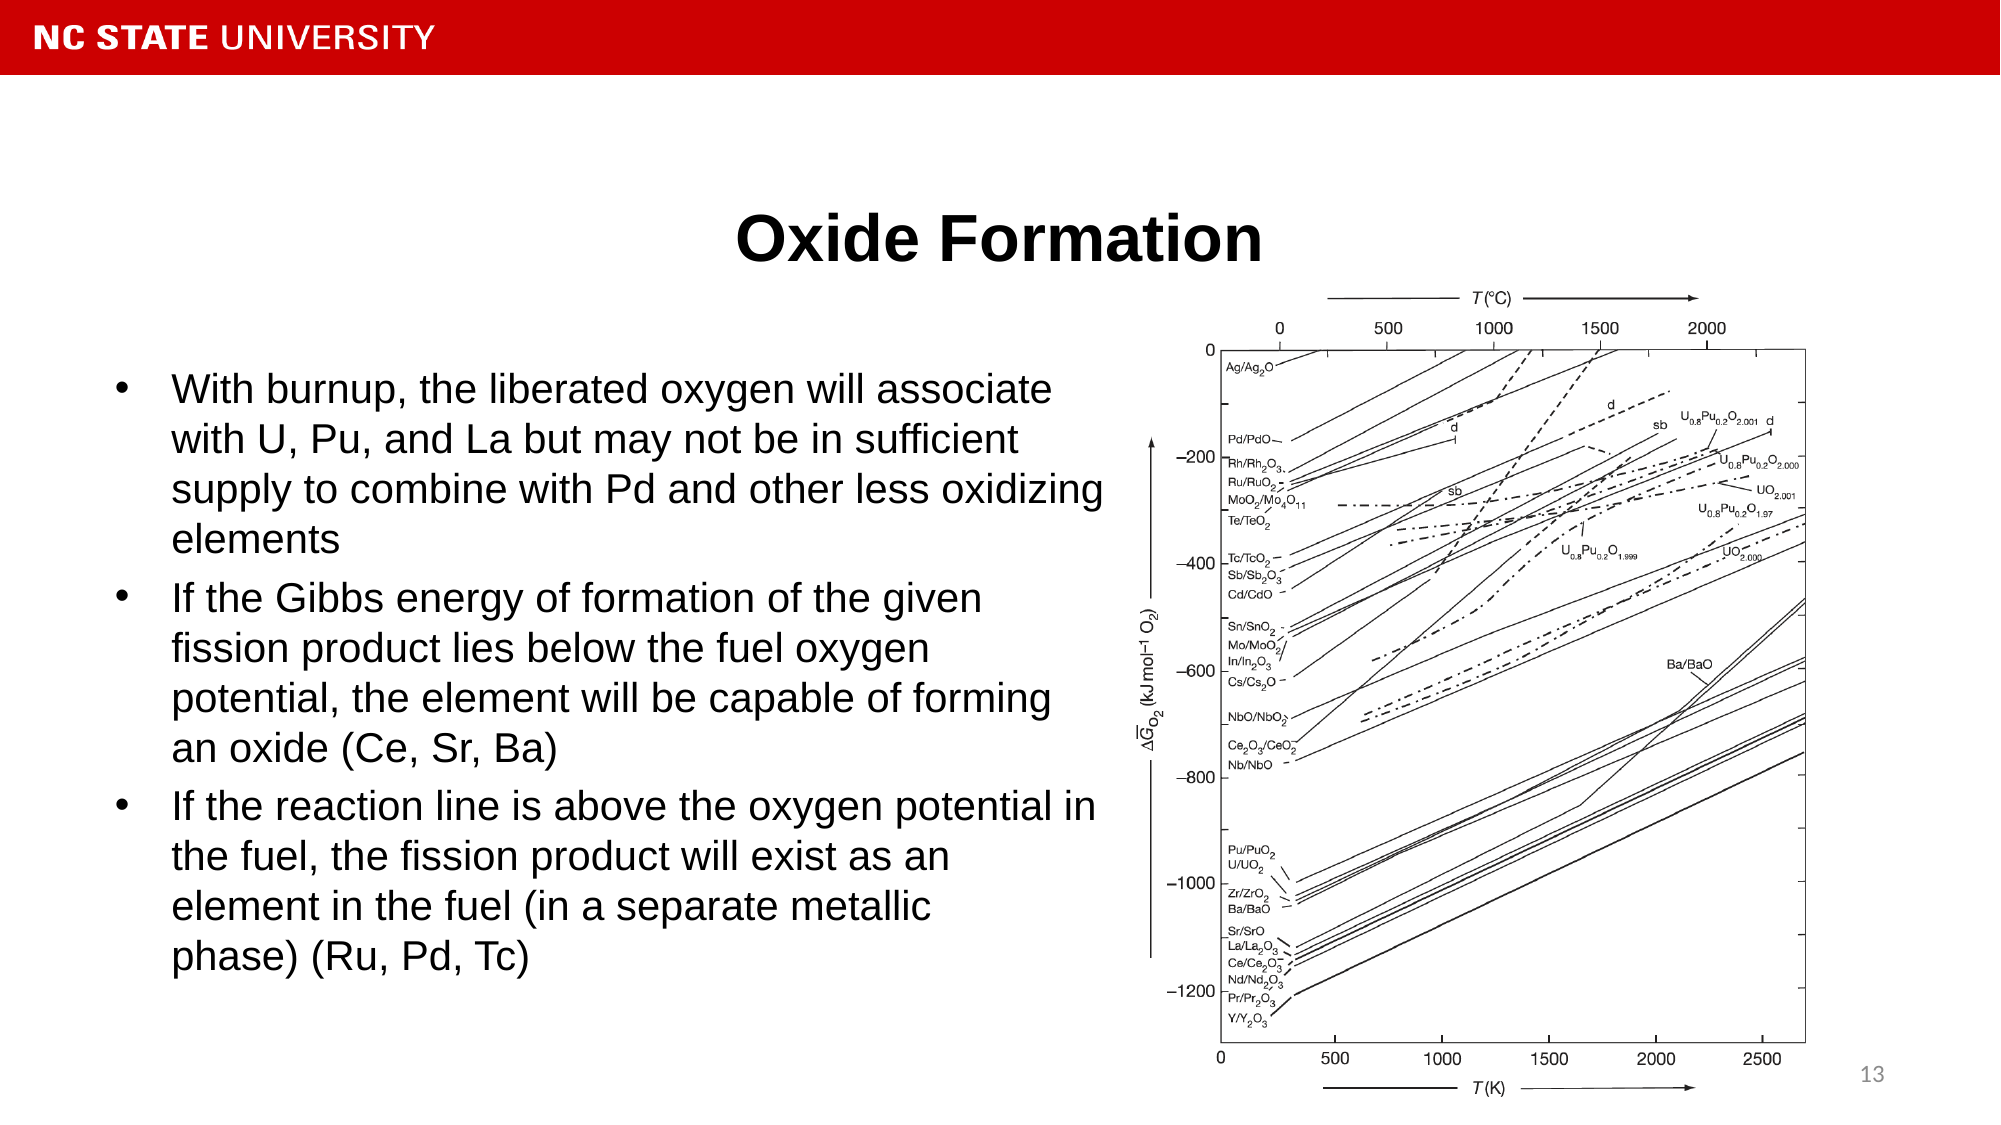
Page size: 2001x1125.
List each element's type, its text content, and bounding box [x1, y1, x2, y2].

picture [0, 0, 2000, 75]
slide_number 13 [1838, 1042, 1900, 1103]
list With burnup, the liberated oxygen will associate with U, Pu, and La but may not be in sufficient supply to combine with Pd and other less oxidizing elements If the Gibbs energy of formation of the given fission product lies below the fuel oxygen potential, the element will be capable of forming an oxide (Ce, Sr, Ba) If the reaction line is above the oxygen potential in the fuel, the fission product will exist as an element in the fuel (in a separate metallic phase) (Ru, Pd, Tc) [99, 354, 1119, 1005]
title Oxide Formation [99, 147, 1900, 323]
picture [1124, 274, 1835, 1105]
